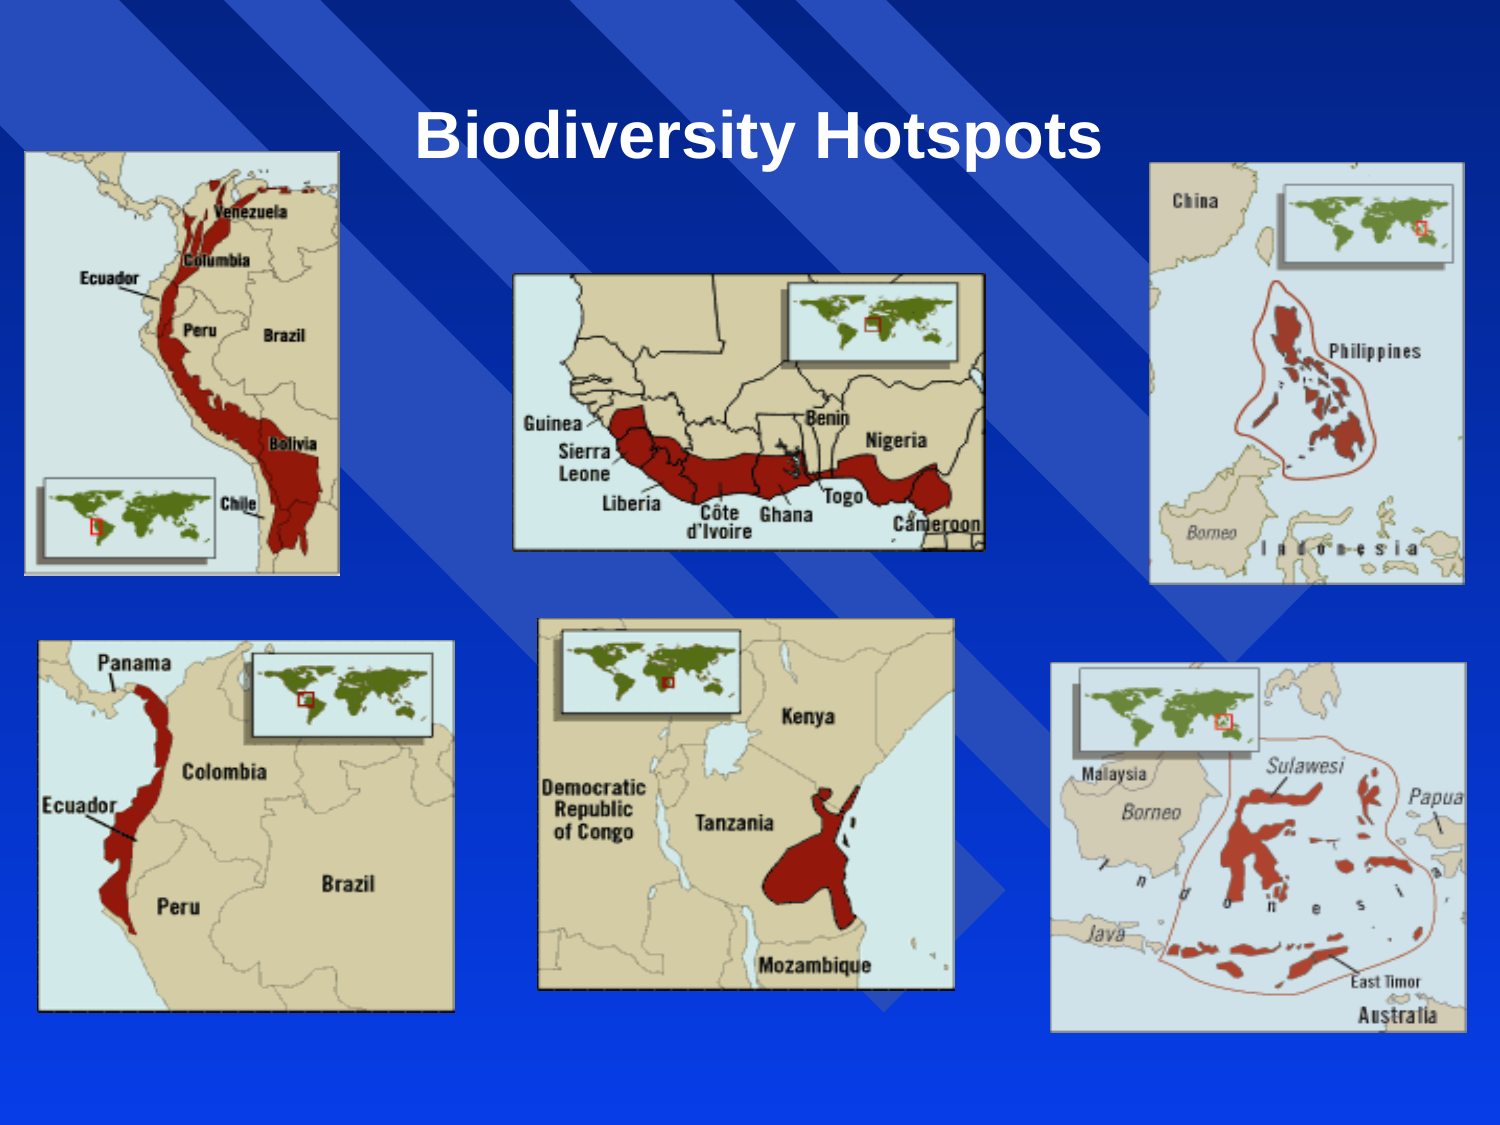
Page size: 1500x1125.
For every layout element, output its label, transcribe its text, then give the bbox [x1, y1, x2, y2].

picture [1149, 162, 1465, 585]
picture [24, 151, 340, 576]
picture [537, 617, 955, 991]
picture [1049, 662, 1467, 1034]
picture [512, 273, 986, 552]
text_box Biodiversity Hotspots [399, 84, 1125, 260]
picture [37, 640, 455, 1013]
